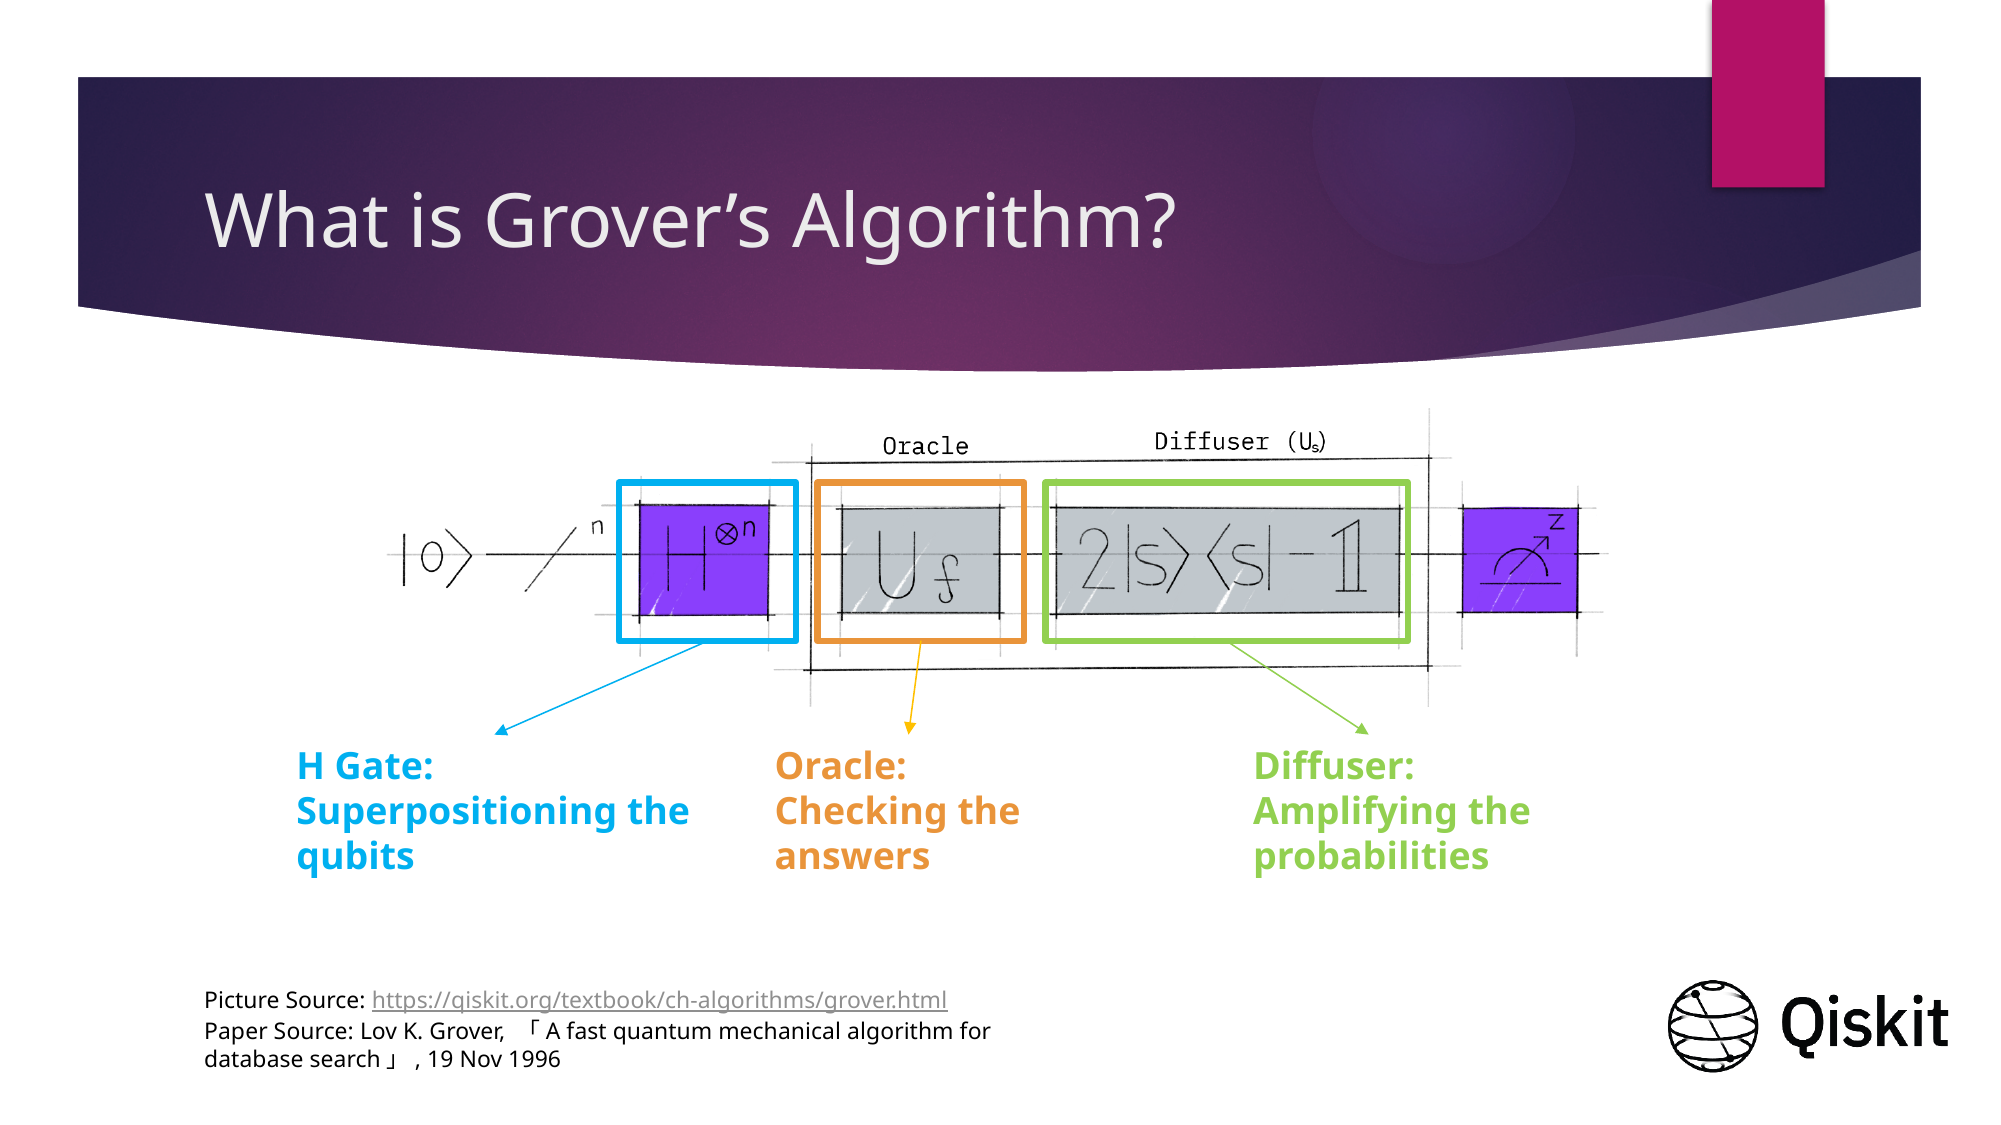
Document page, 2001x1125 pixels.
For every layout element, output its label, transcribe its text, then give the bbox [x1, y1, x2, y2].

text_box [908, 640, 922, 735]
text_box Oracle: Checking the answers [759, 734, 1186, 885]
text_box Picture Source: https://qiskit.org/textbook/ch-algorithms/grover.html Paper Source: Lov K. Grover, 「A fast quantum mechanical algorithm for database search」, 19 Nov 1996 [189, 978, 1096, 1079]
title What is Grover’s Algorithm? [189, 159, 1627, 276]
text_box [1226, 640, 1369, 735]
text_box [494, 640, 708, 735]
picture [1663, 977, 1951, 1075]
text_box H Gate: Superpositioning the qubits [281, 734, 708, 885]
text_box Diffuser: Amplifying the probabilities [1238, 734, 1665, 885]
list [281, 311, 1730, 707]
